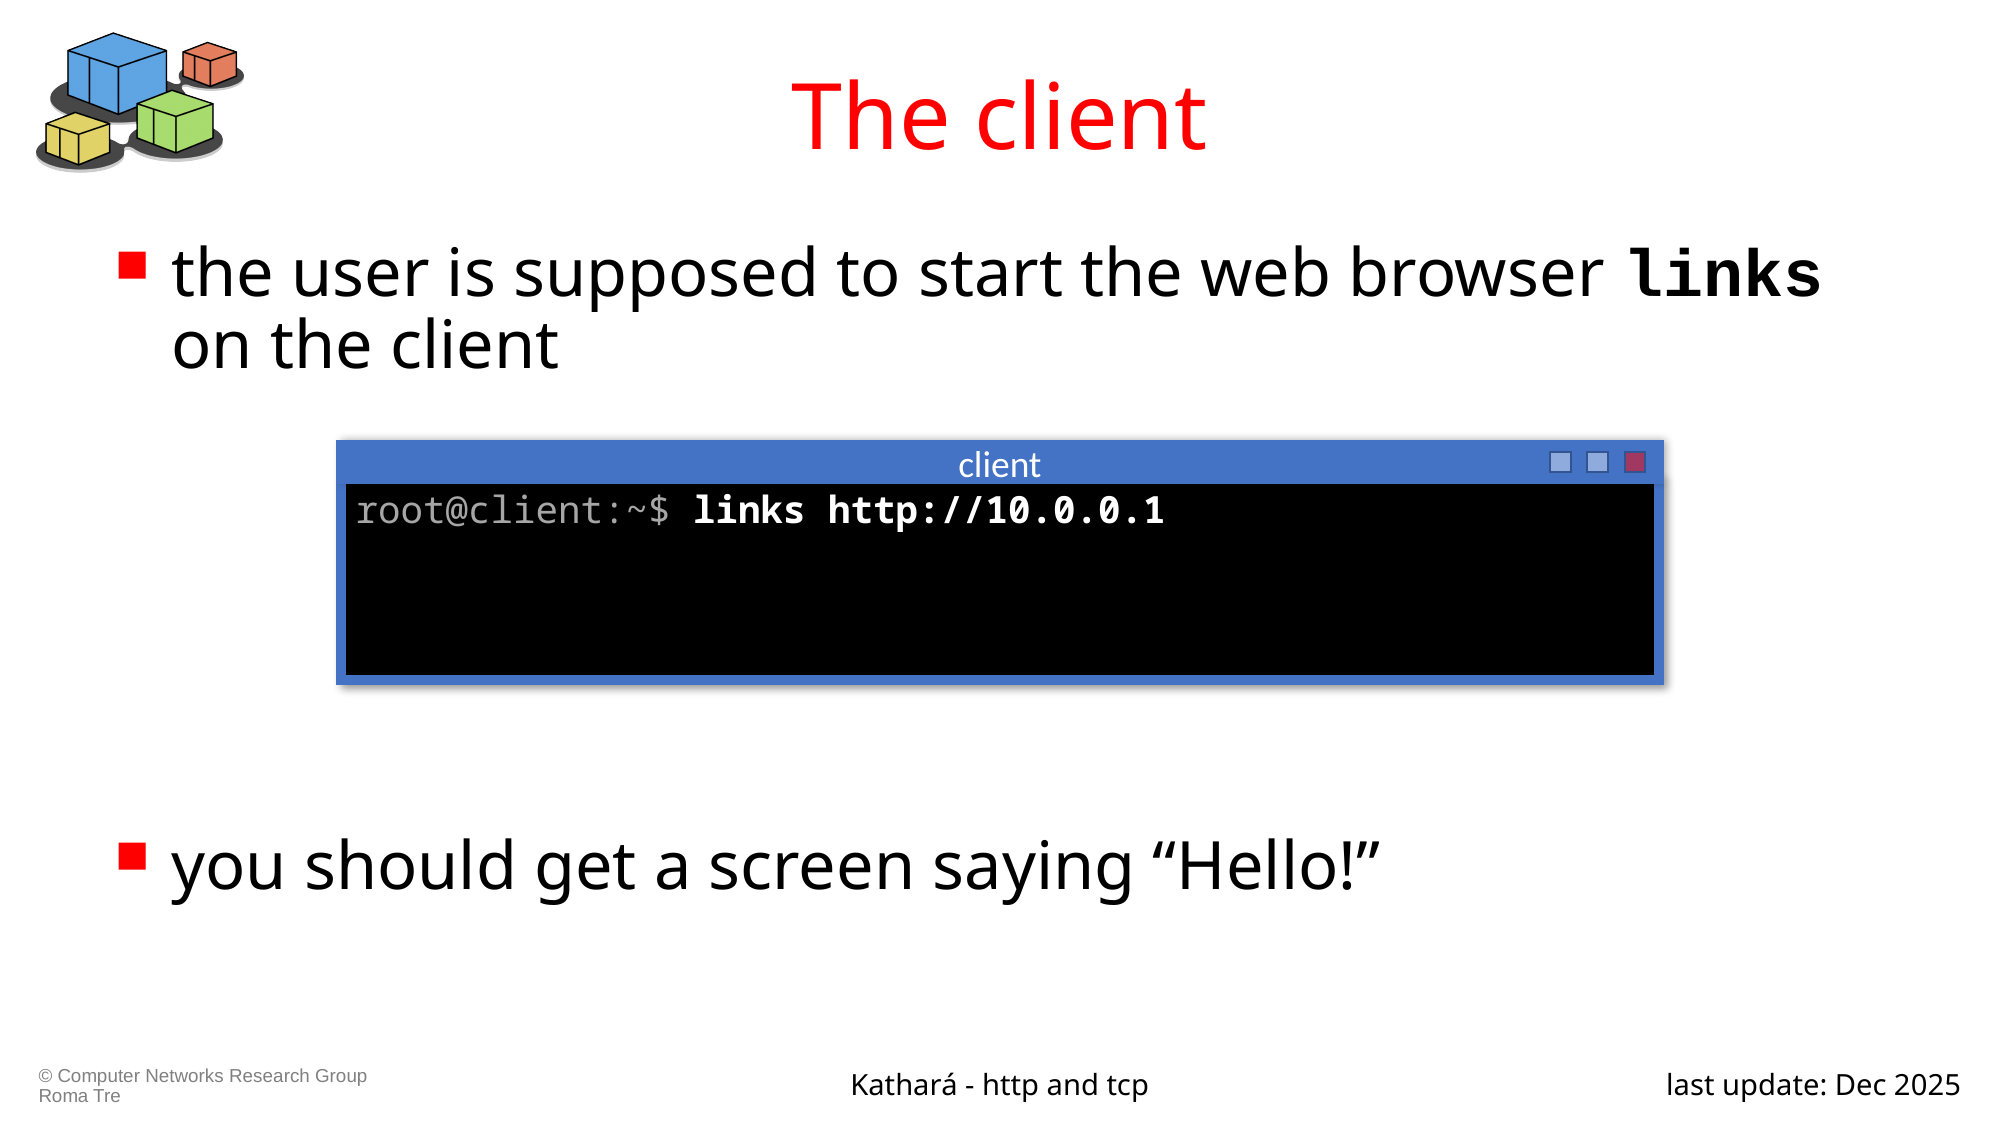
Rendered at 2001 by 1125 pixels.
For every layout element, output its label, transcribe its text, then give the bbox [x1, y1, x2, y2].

list the user is supposed to start the web browser links on the client you should get a screen saying “Hello!” [99, 231, 1900, 1005]
title The client [99, 19, 1900, 207]
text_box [340, 444, 1660, 681]
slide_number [1519, 1058, 1977, 1114]
footer Kathará - http and tcp [511, 1058, 1489, 1114]
picture [36, 32, 99, 173]
